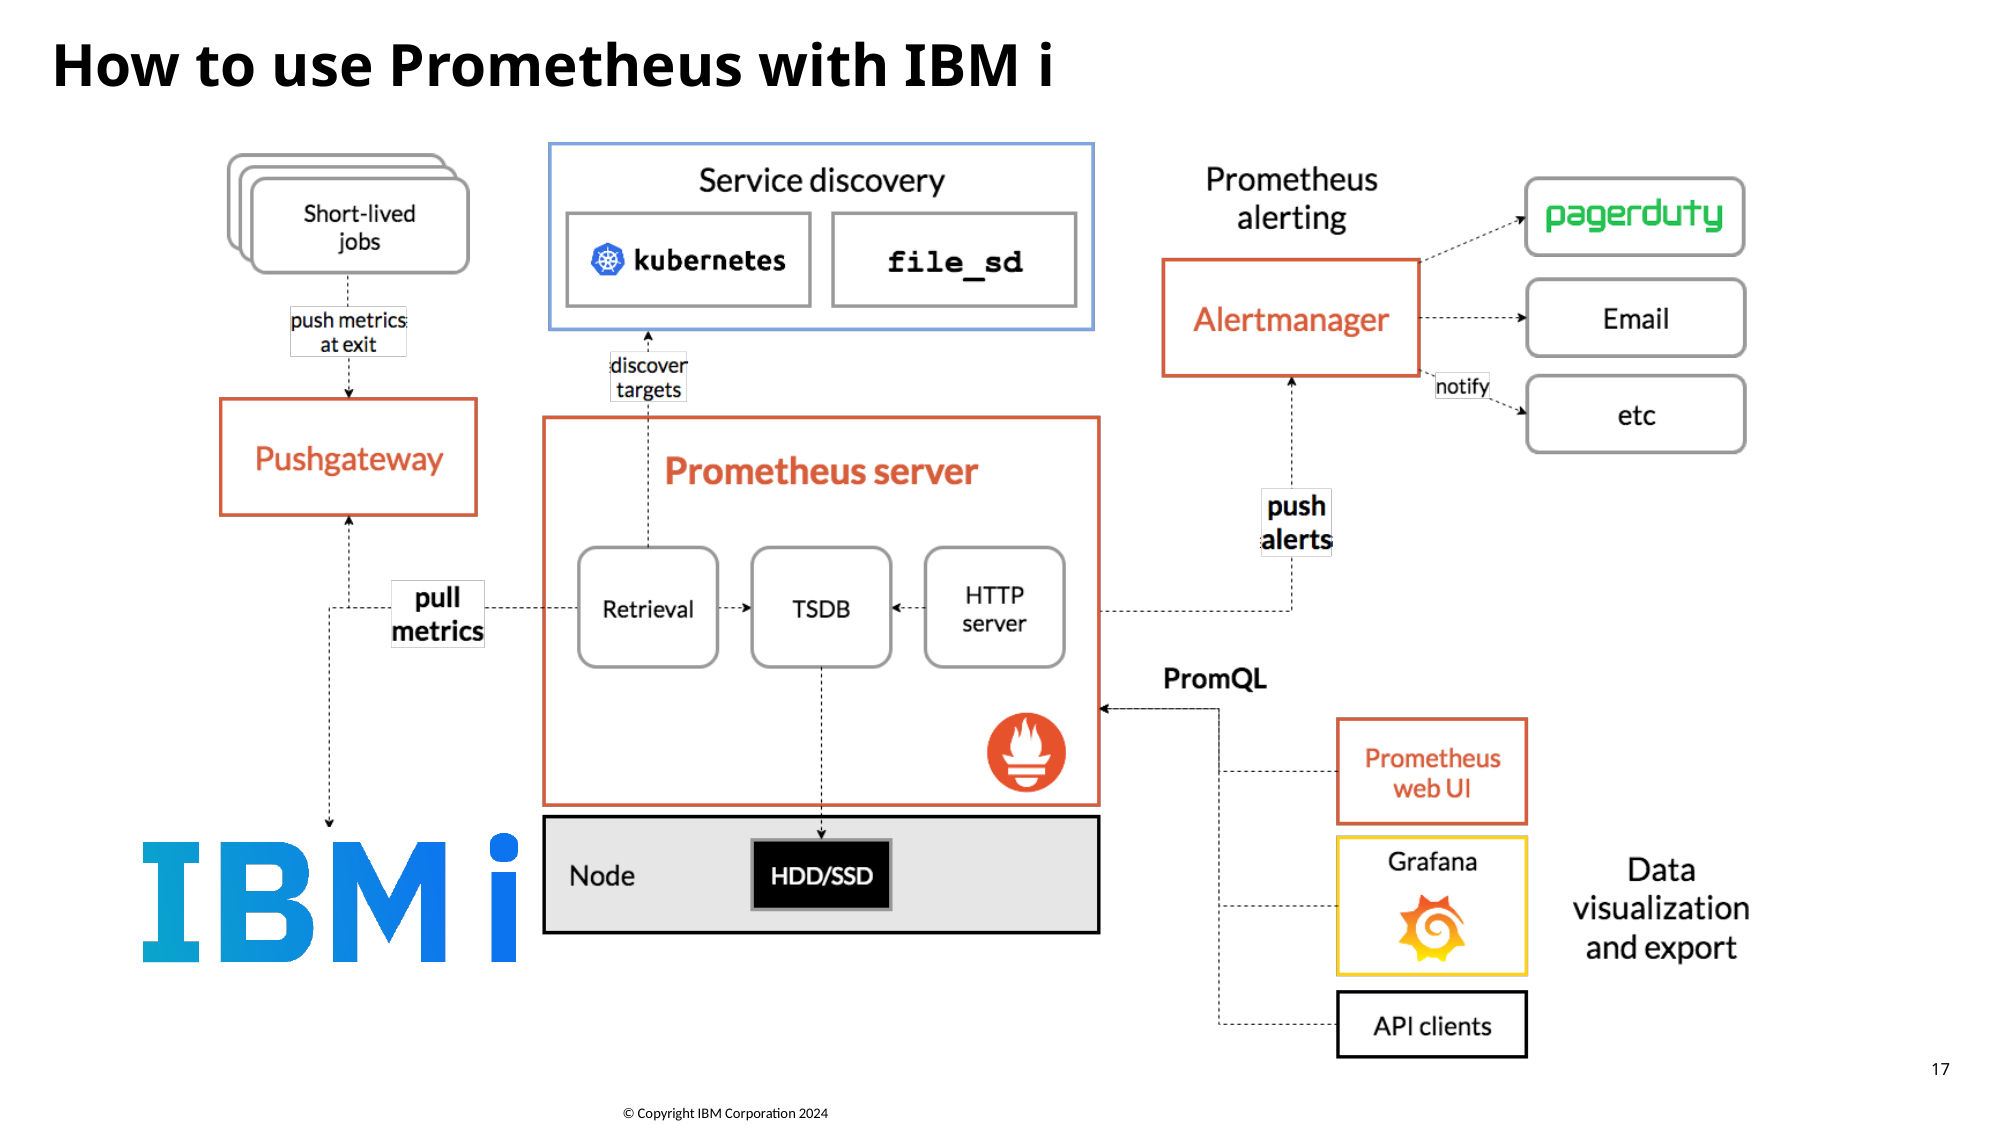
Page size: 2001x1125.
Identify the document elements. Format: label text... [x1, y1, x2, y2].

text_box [142, 142, 1780, 1083]
text_box How to use Prometheus with IBM i [50, 36, 1721, 101]
slide_number 17 [1782, 1055, 1950, 1086]
